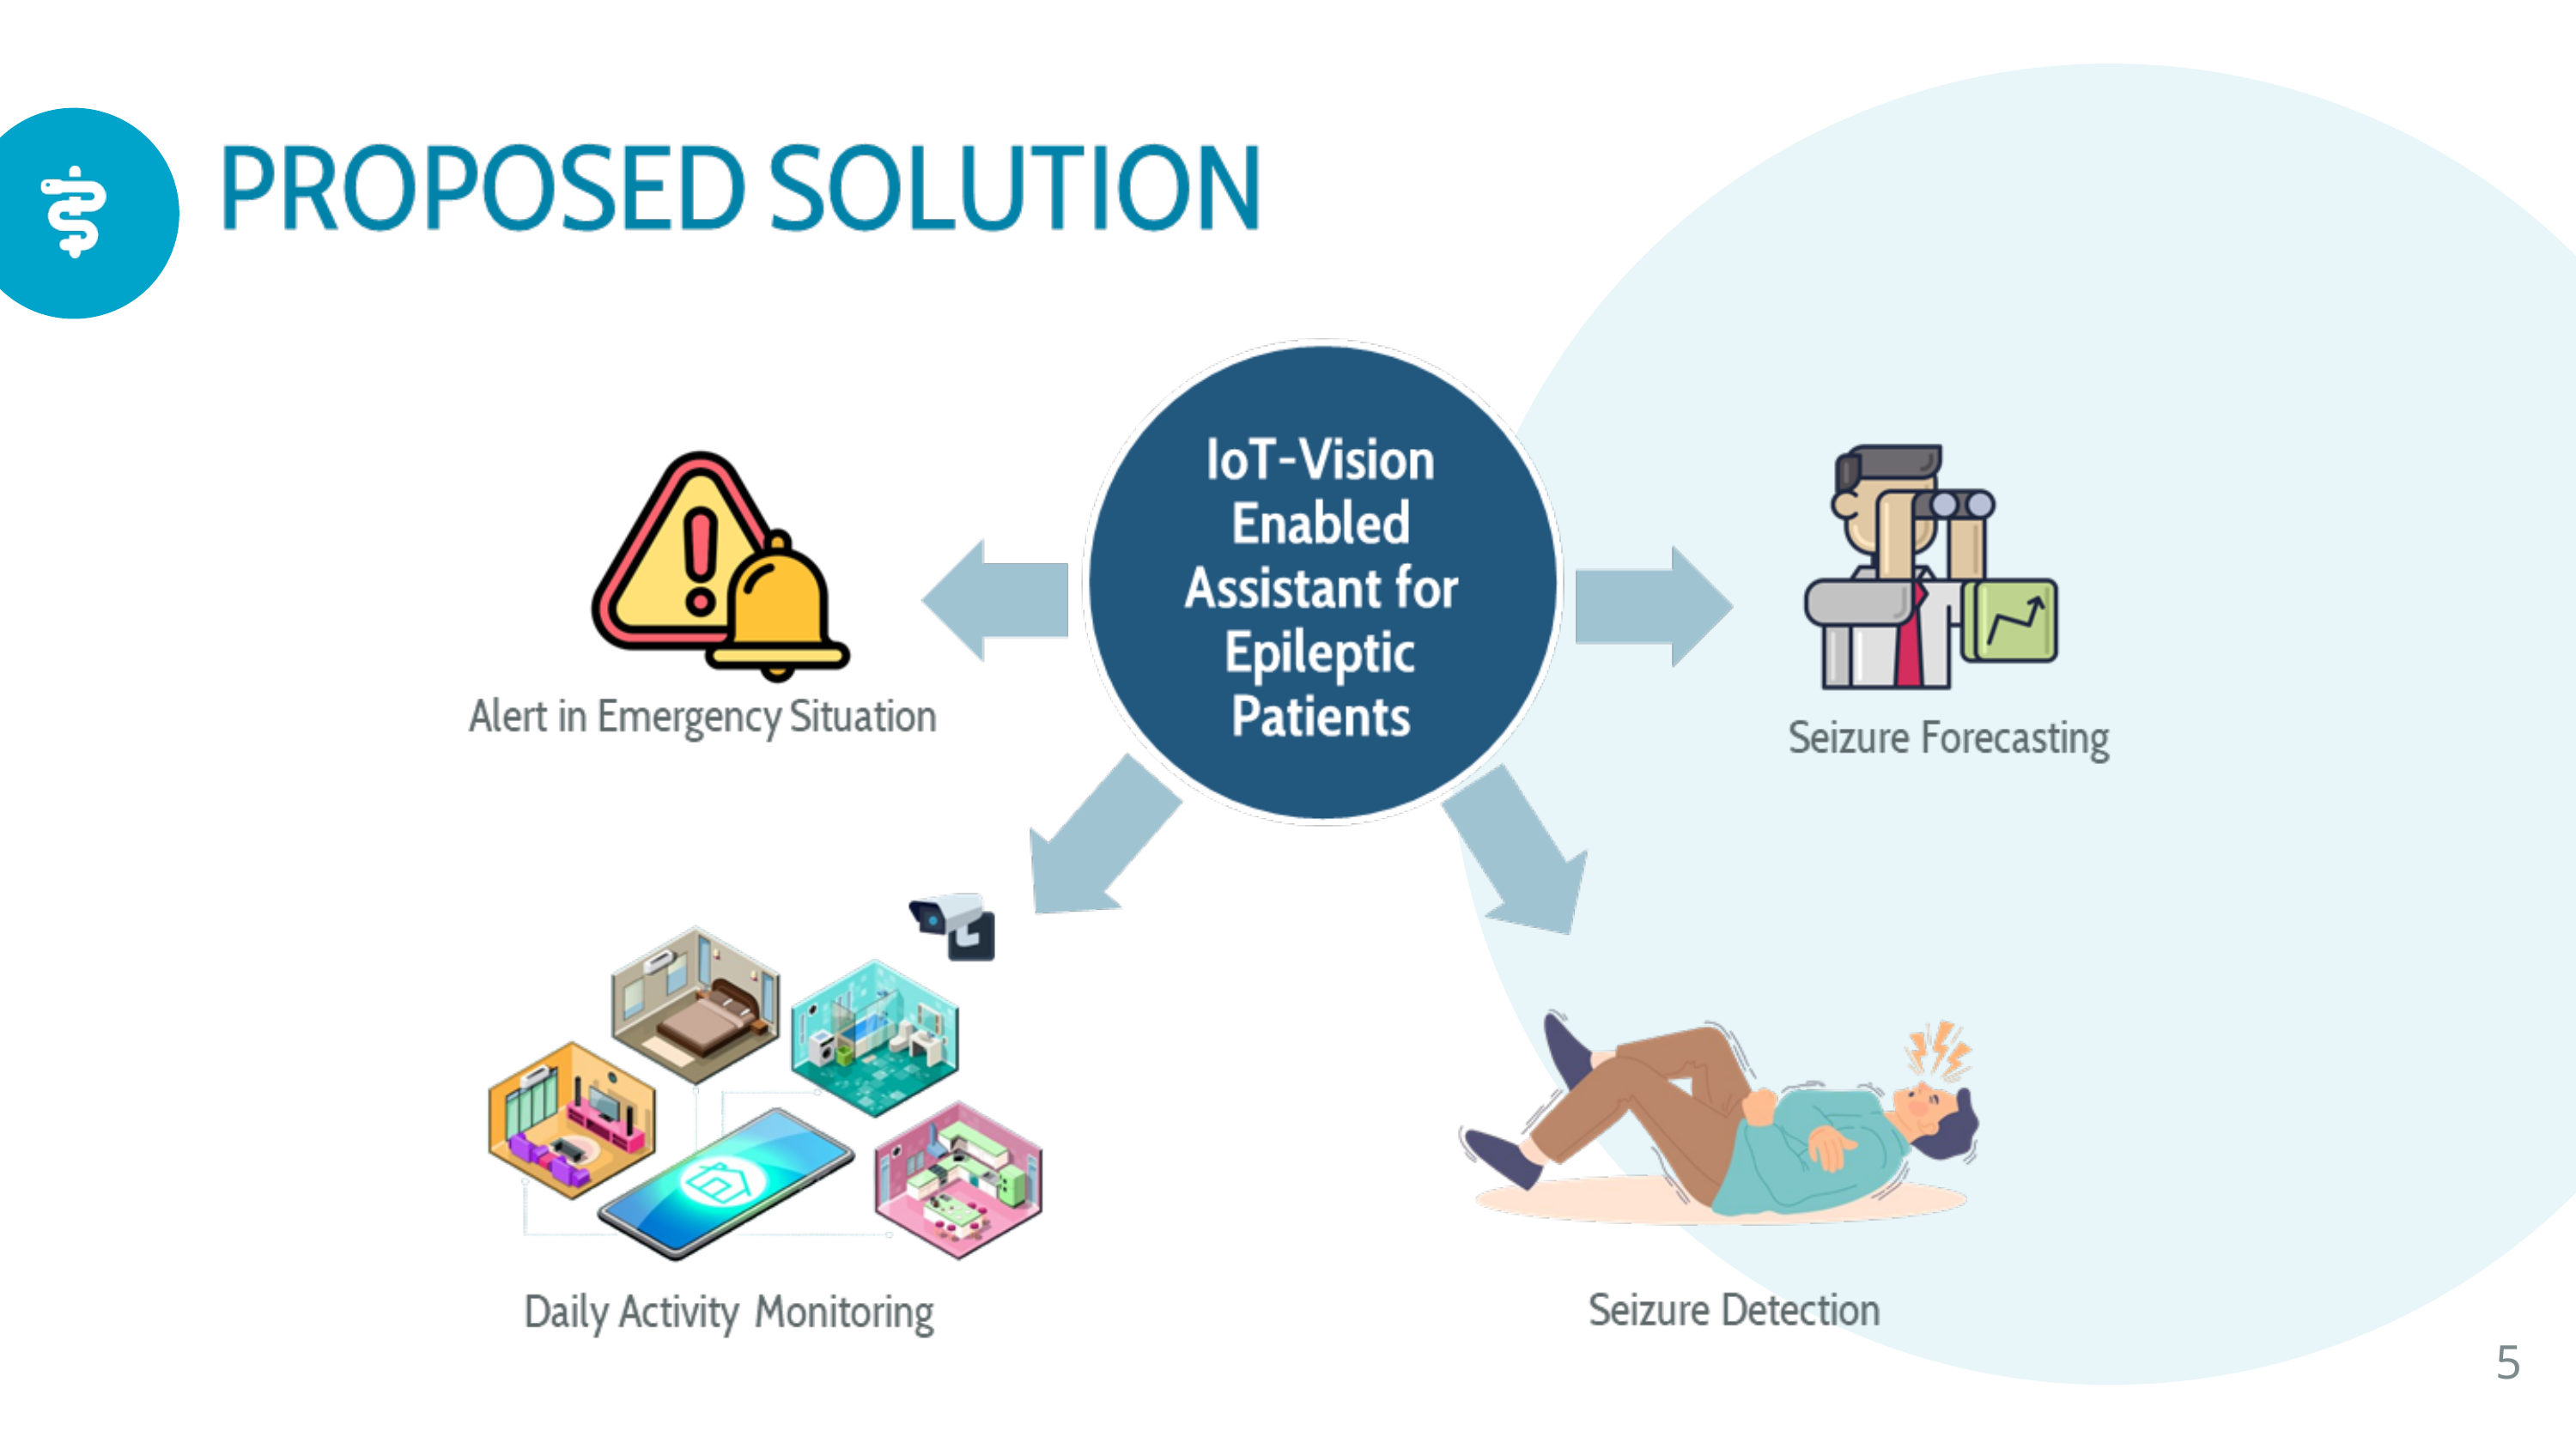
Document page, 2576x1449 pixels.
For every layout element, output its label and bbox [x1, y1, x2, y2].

text_box [0, 107, 180, 319]
text_box [144, 81, 1444, 1368]
text_box [1449, 63, 2576, 1385]
